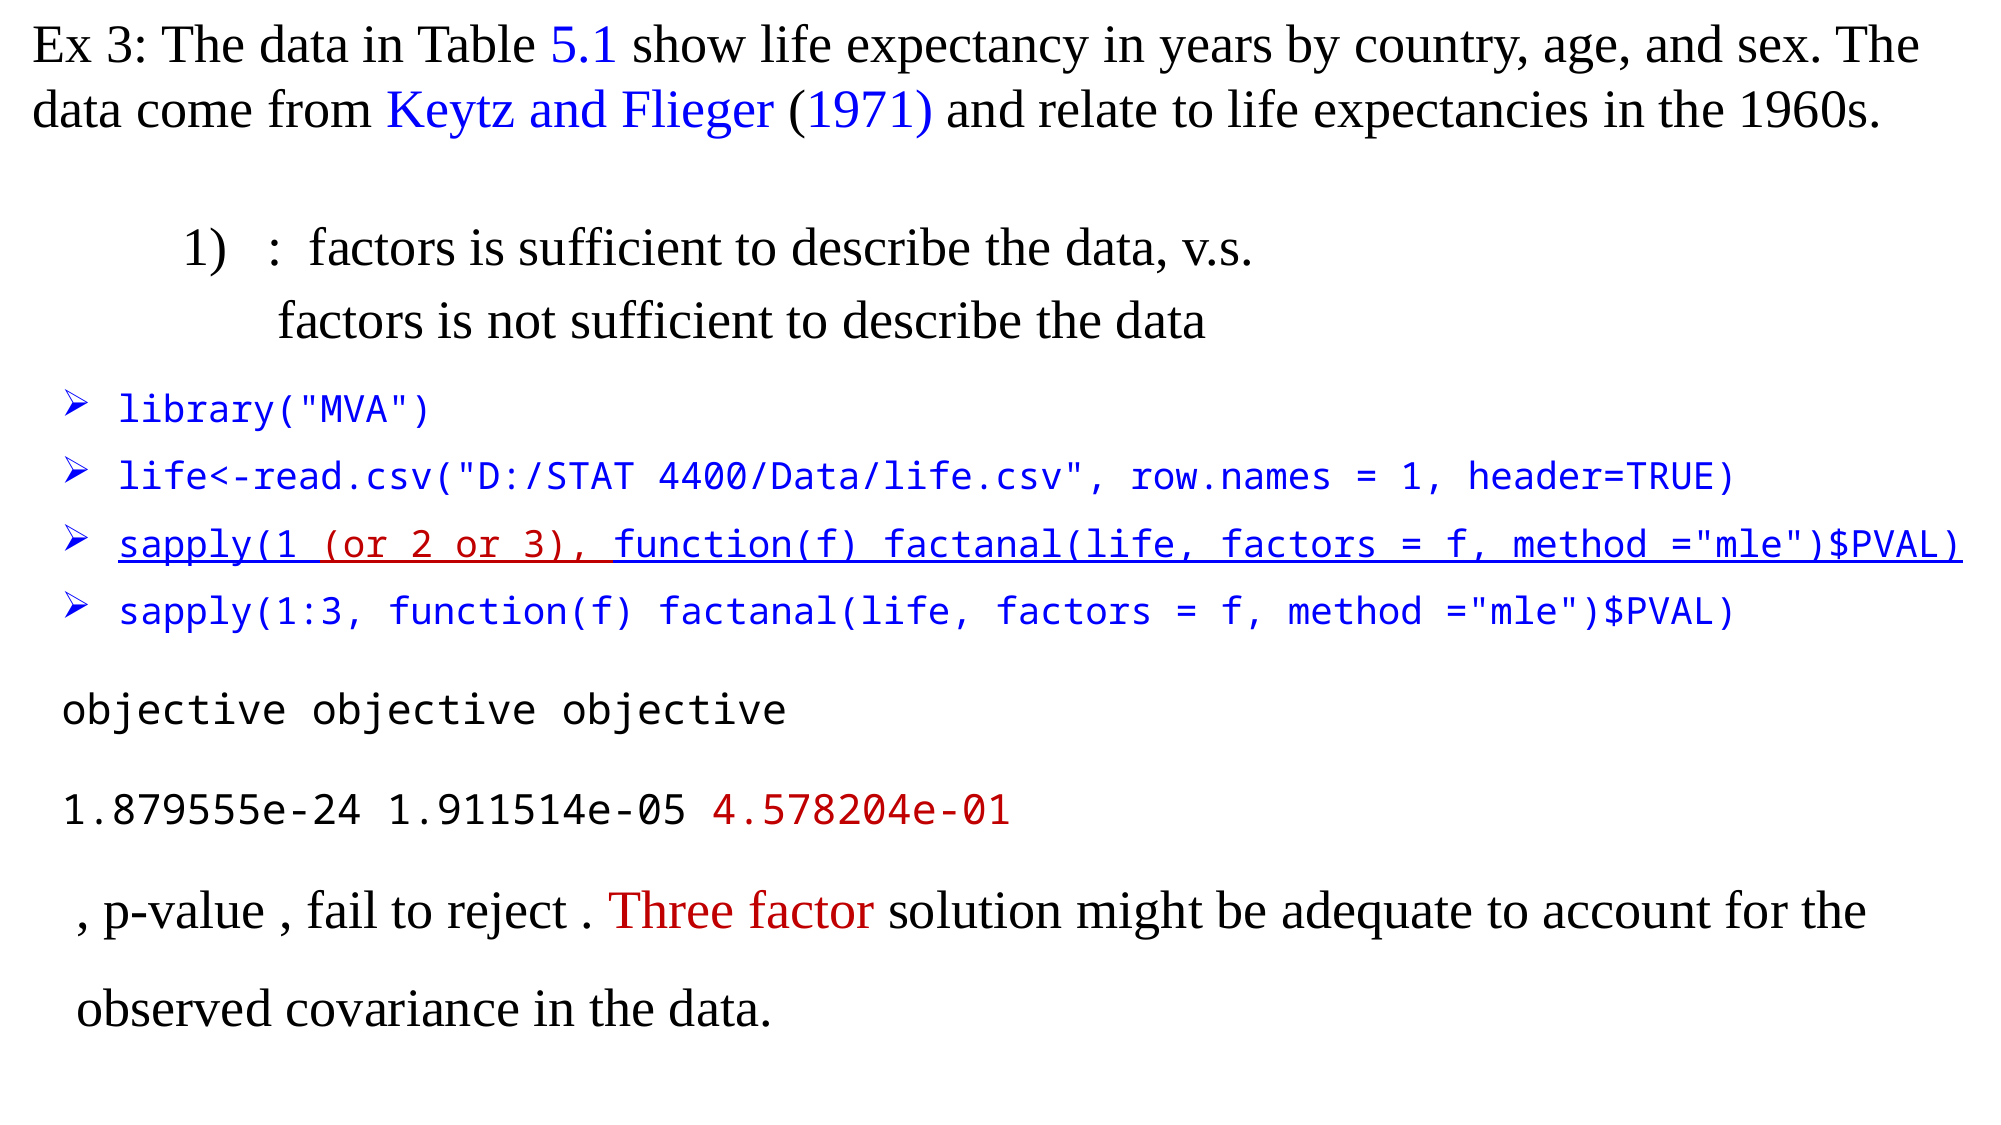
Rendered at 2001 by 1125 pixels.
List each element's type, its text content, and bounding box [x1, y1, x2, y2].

text_box library("MVA") life<-read.csv("D:/STAT 4400/Data/life.csv", row.names = 1, header=TRUE) sapply(1 (or 2 or 3), function(f) factanal(life, factors = f, method ="mle")$PVAL) sapply(1:3, function(f) factanal(life, factors = f, method ="mle")$PVAL) objective objective objective 1.879555e-24 1.911514e-05 4.578204e-01 [61, 362, 2000, 833]
